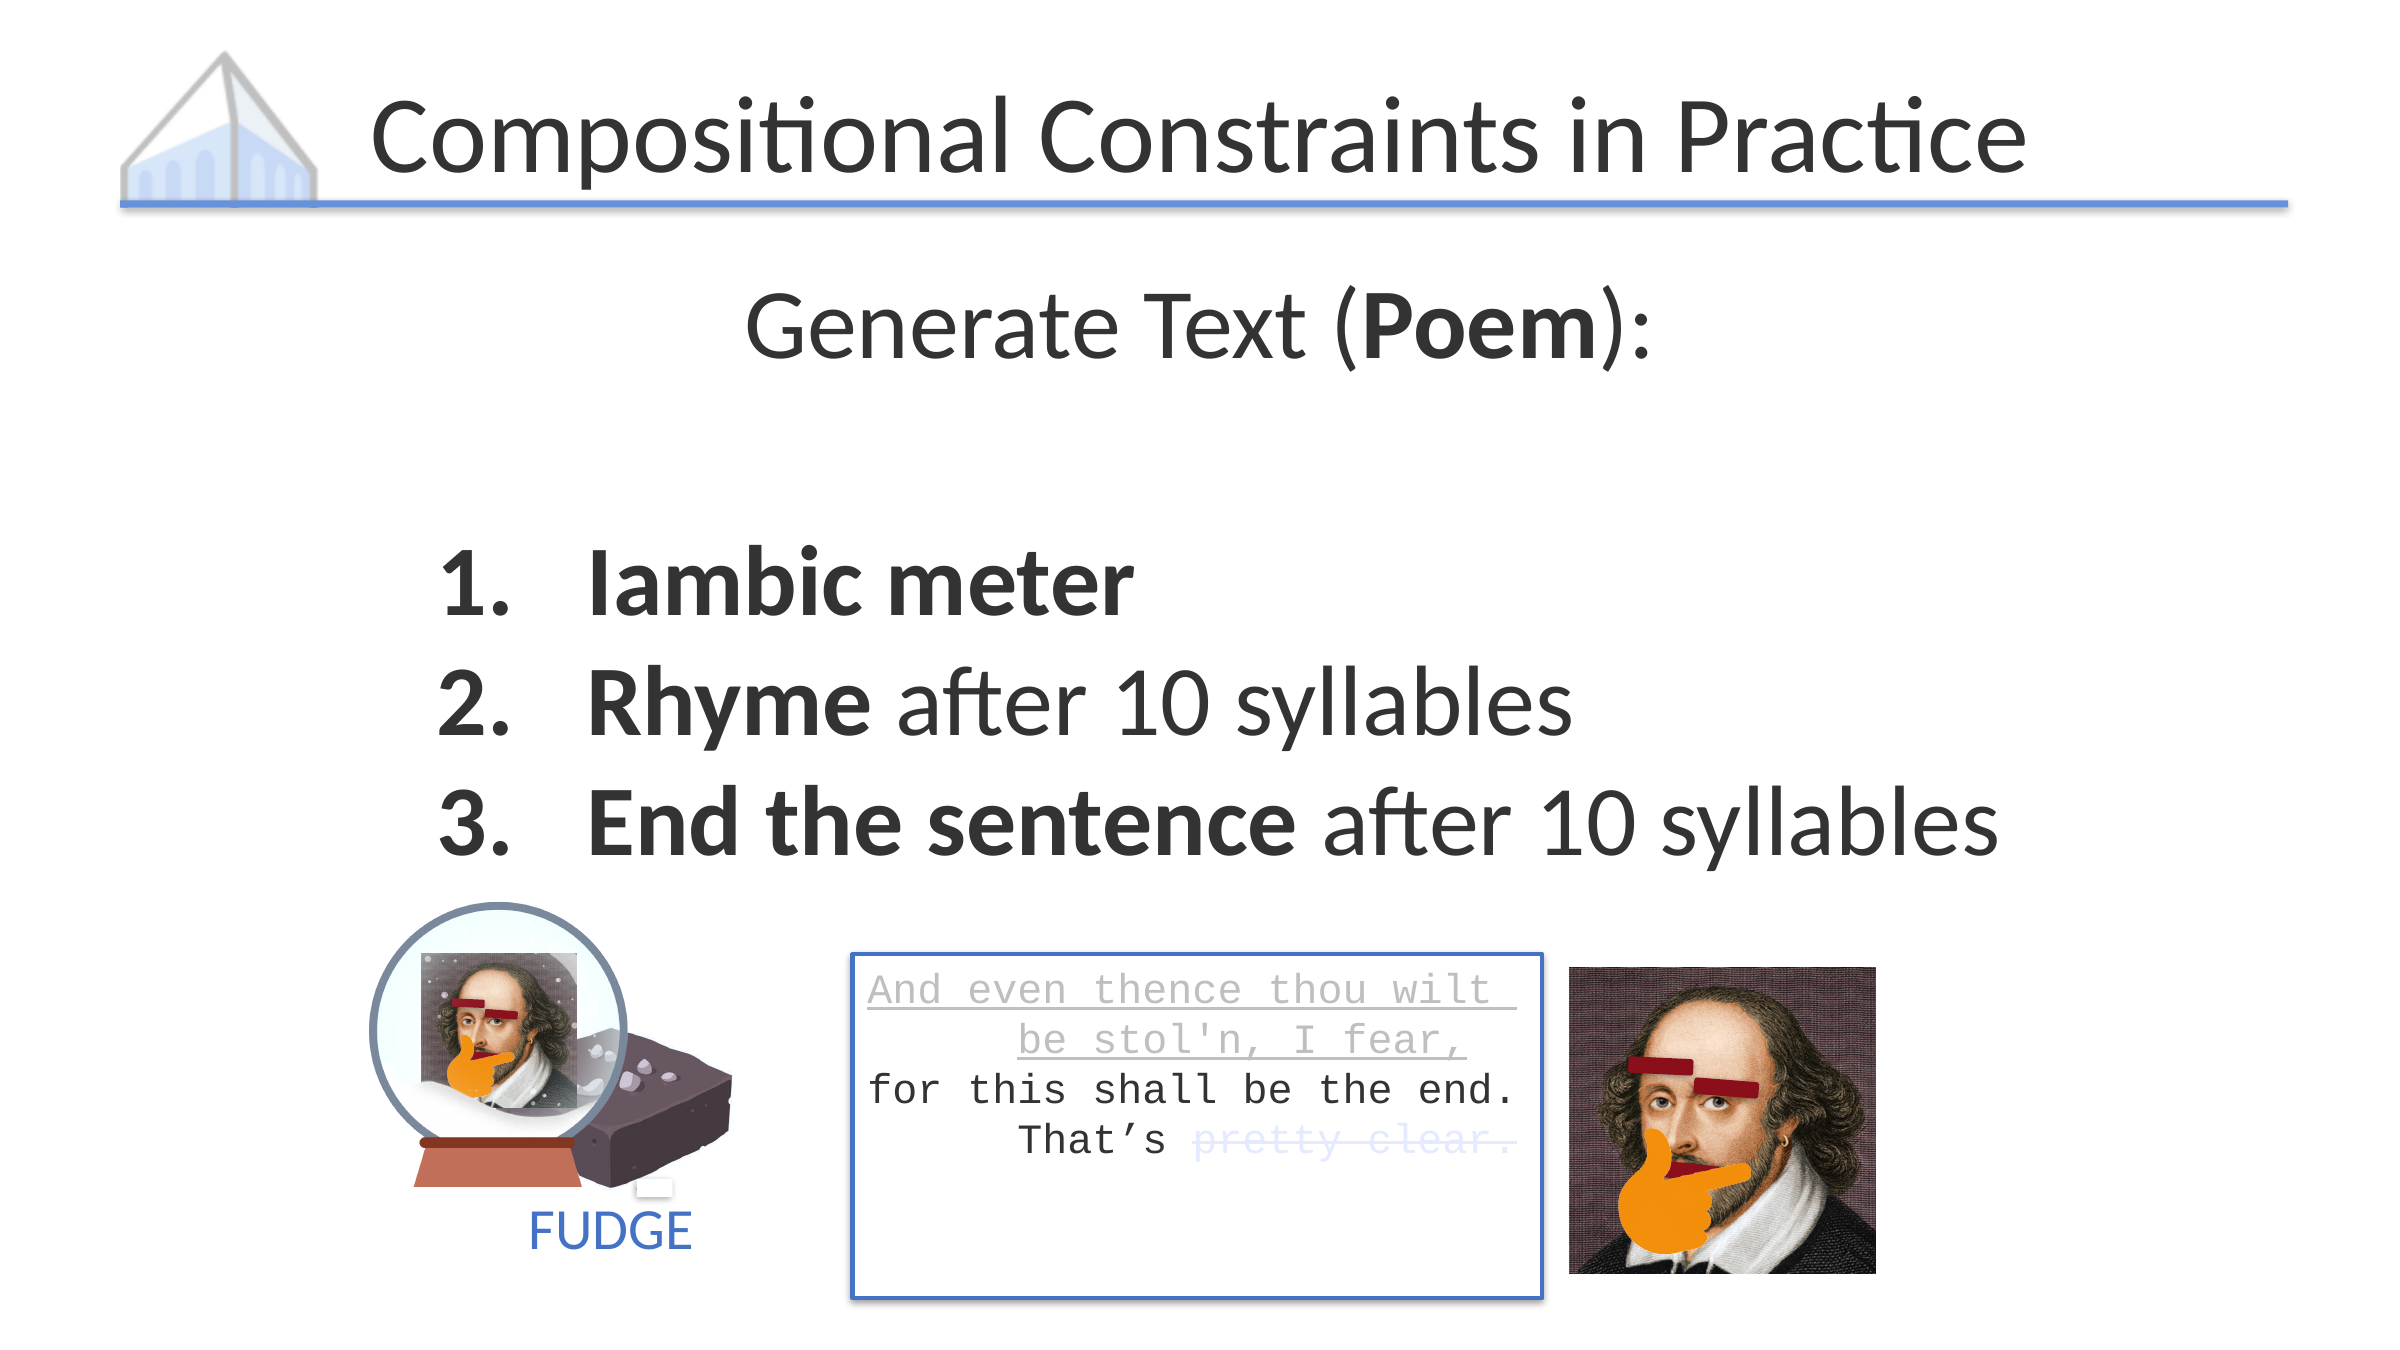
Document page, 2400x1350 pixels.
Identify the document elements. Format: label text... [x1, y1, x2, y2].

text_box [333, 881, 658, 1187]
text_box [1568, 967, 1876, 1275]
text_box And even thence thou wilt be stol'n, I fear, for this shall be the end. That’s pretty clear. [850, 952, 1544, 1300]
text_box Generate Text (Poem): [524, 250, 1876, 386]
text_box FUDGE [140, 1178, 845, 1274]
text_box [453, 1016, 773, 1198]
text_box Iambic meter Rhyme after 10 syllables End the sentence after 10 syllables [421, 508, 2016, 883]
title Compositional Constraints in Practice [0, 28, 2400, 228]
